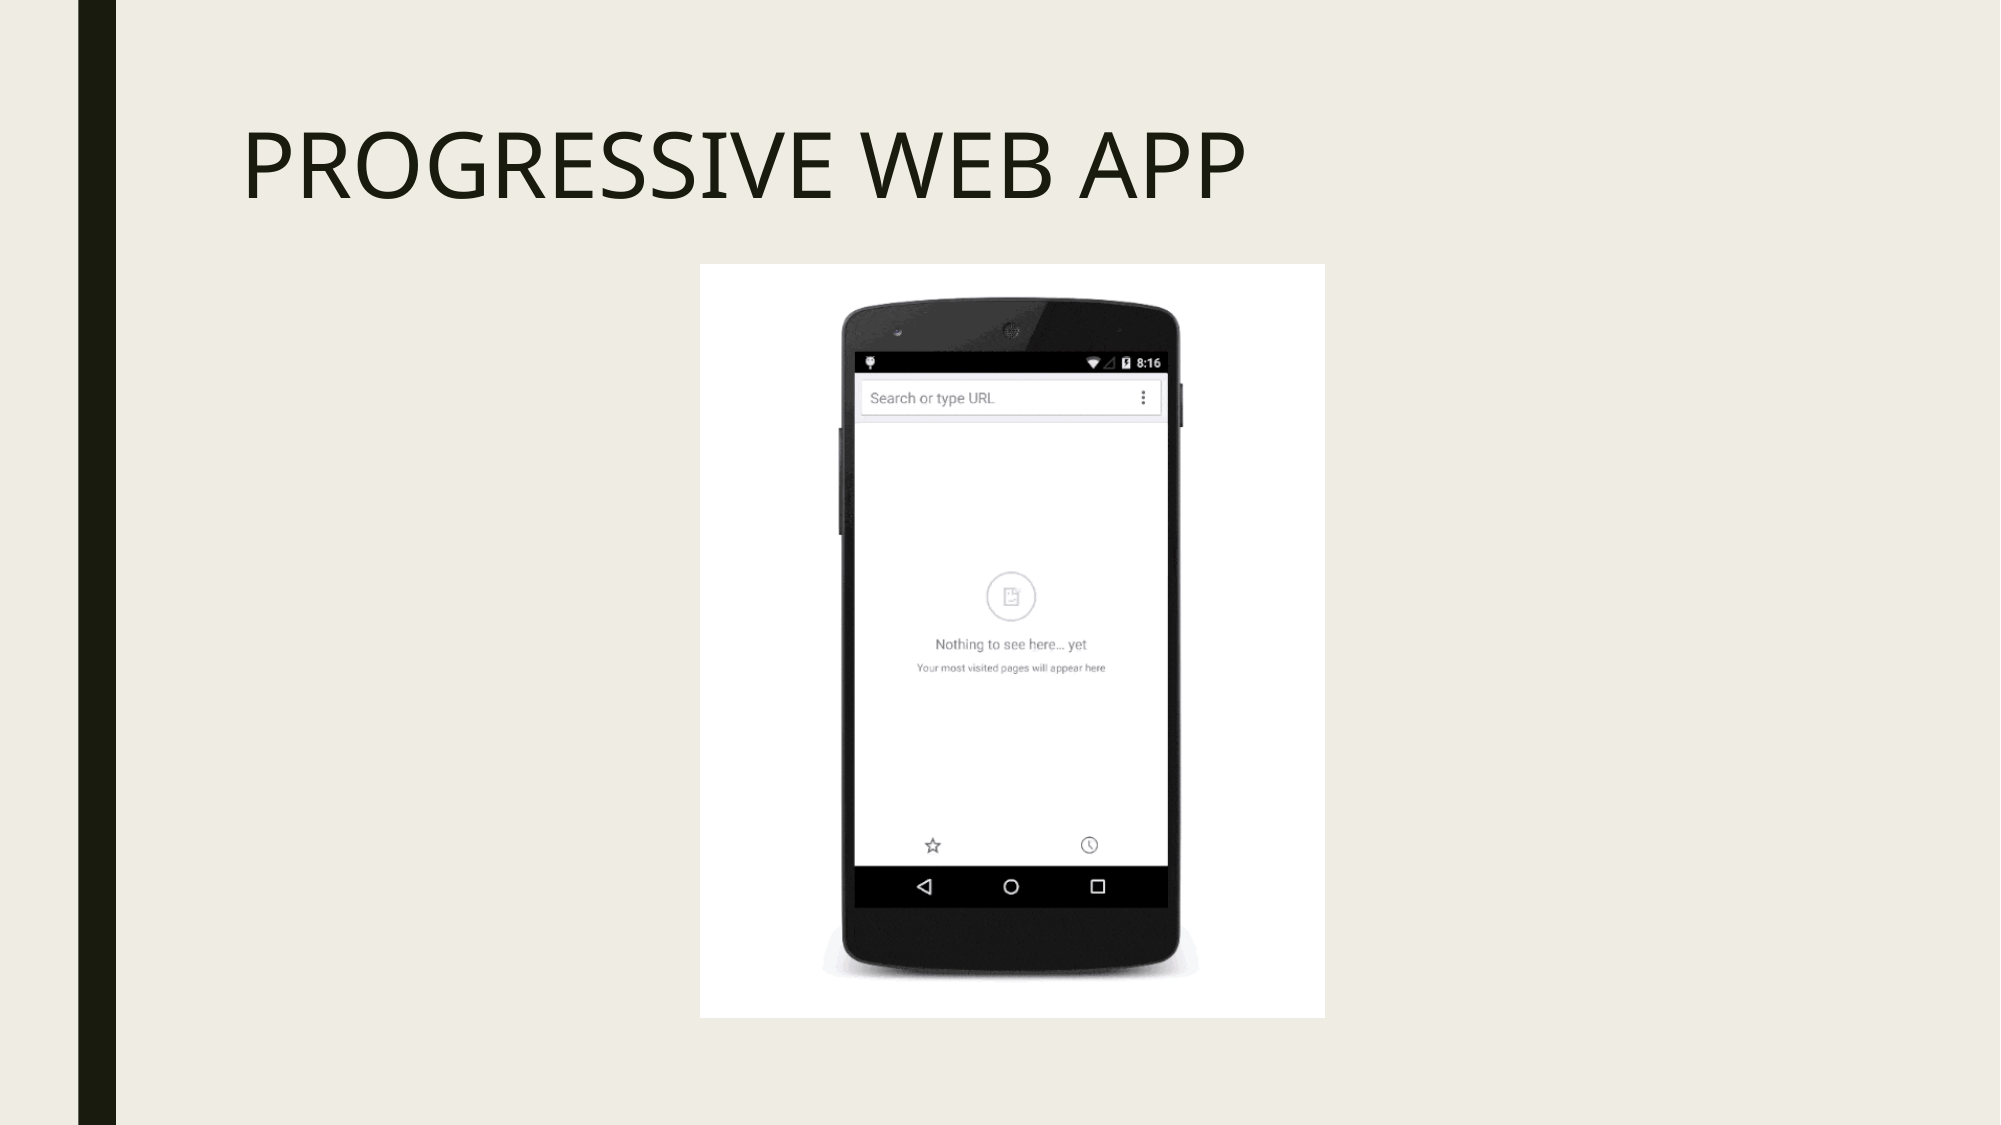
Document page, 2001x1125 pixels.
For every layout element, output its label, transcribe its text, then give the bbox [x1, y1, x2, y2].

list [700, 264, 1325, 1018]
title PROGRESSIVE WEB APP [225, 112, 1800, 357]
